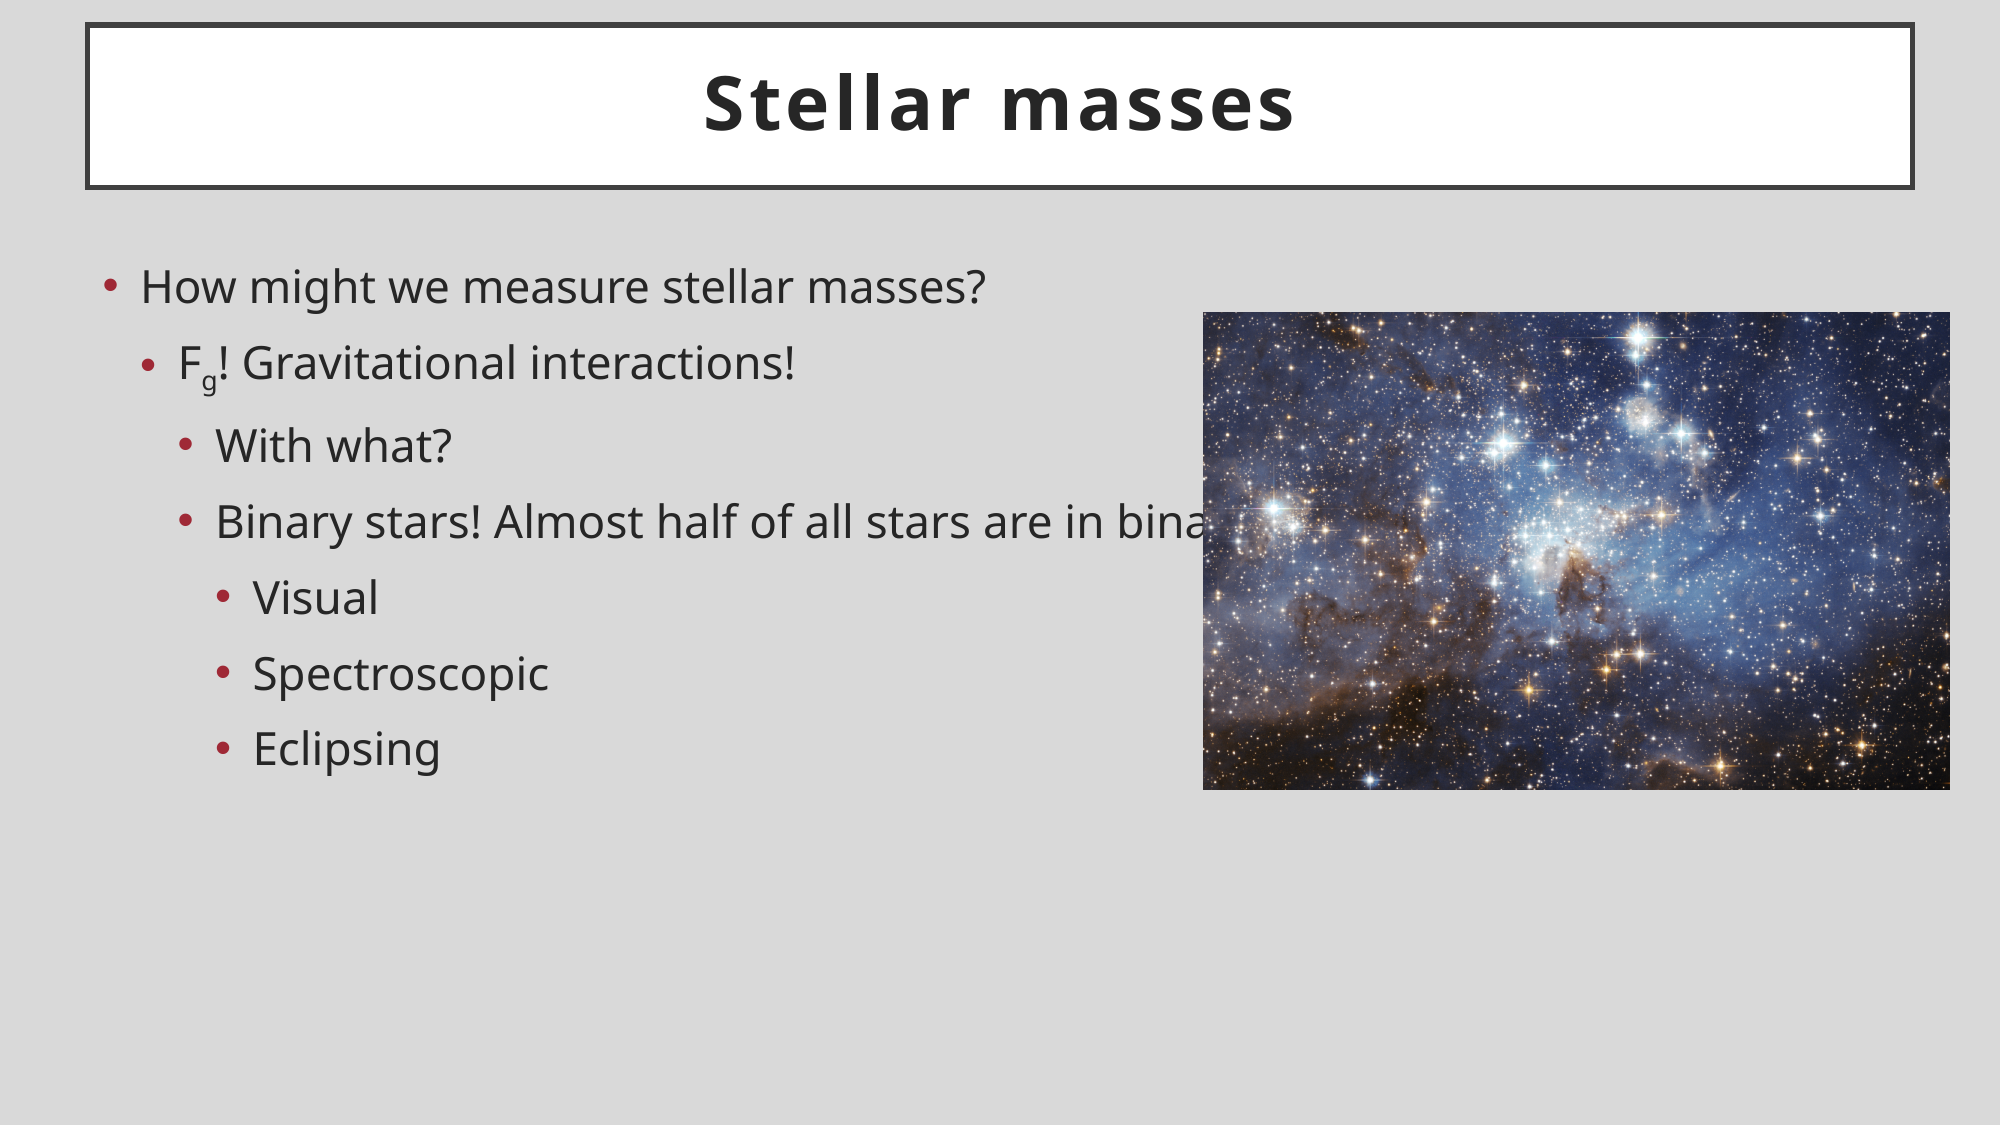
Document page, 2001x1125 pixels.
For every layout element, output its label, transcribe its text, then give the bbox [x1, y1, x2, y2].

picture [1203, 312, 1950, 790]
list How might we measure stellar masses? Fg! Gravitational interactions! With what? Binary stars! Almost half of all stars are in binaries. Visual Spectroscopic Eclipsing [87, 249, 1913, 942]
title Stellar masses [85, 22, 1915, 190]
